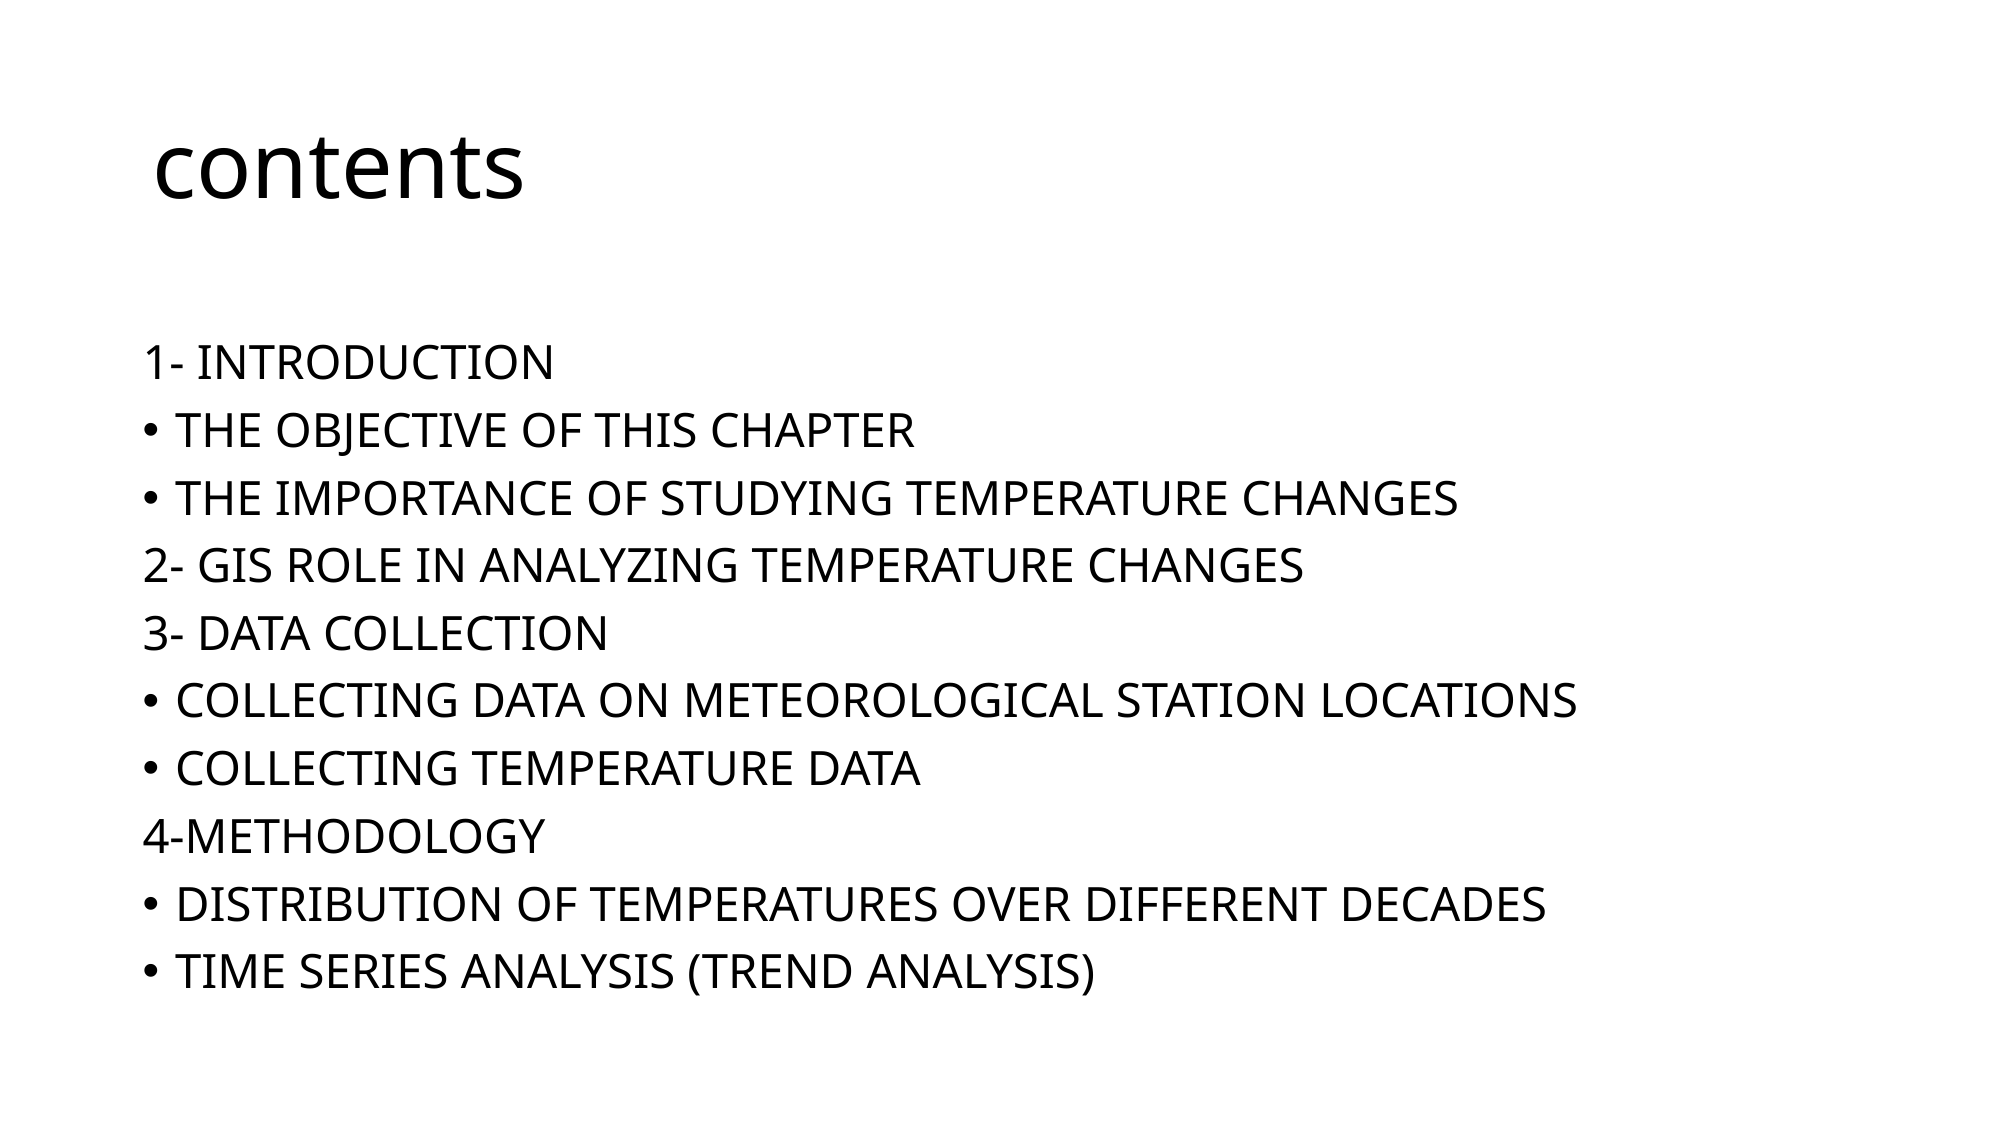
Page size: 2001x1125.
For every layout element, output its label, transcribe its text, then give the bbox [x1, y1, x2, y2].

title contents [137, 59, 1863, 258]
list 1- INTRODUCTION THE OBJECTIVE OF THIS CHAPTER THE IMPORTANCE OF STUDYING TEMPERATURE CHANGES 2- GIS ROLE IN ANALYZING TEMPERATURE CHANGES 3- DATA COLLECTION COLLECTING DATA ON METEOROLOGICAL STATION LOCATIONS COLLECTING TEMPERATURE DATA 4-METHODOLOGY DISTRIBUTION OF TEMPERATURES OVER DIFFERENT DECADES TIME SERIES ANALYSIS (TREND ANALYSIS) [127, 258, 1877, 1014]
